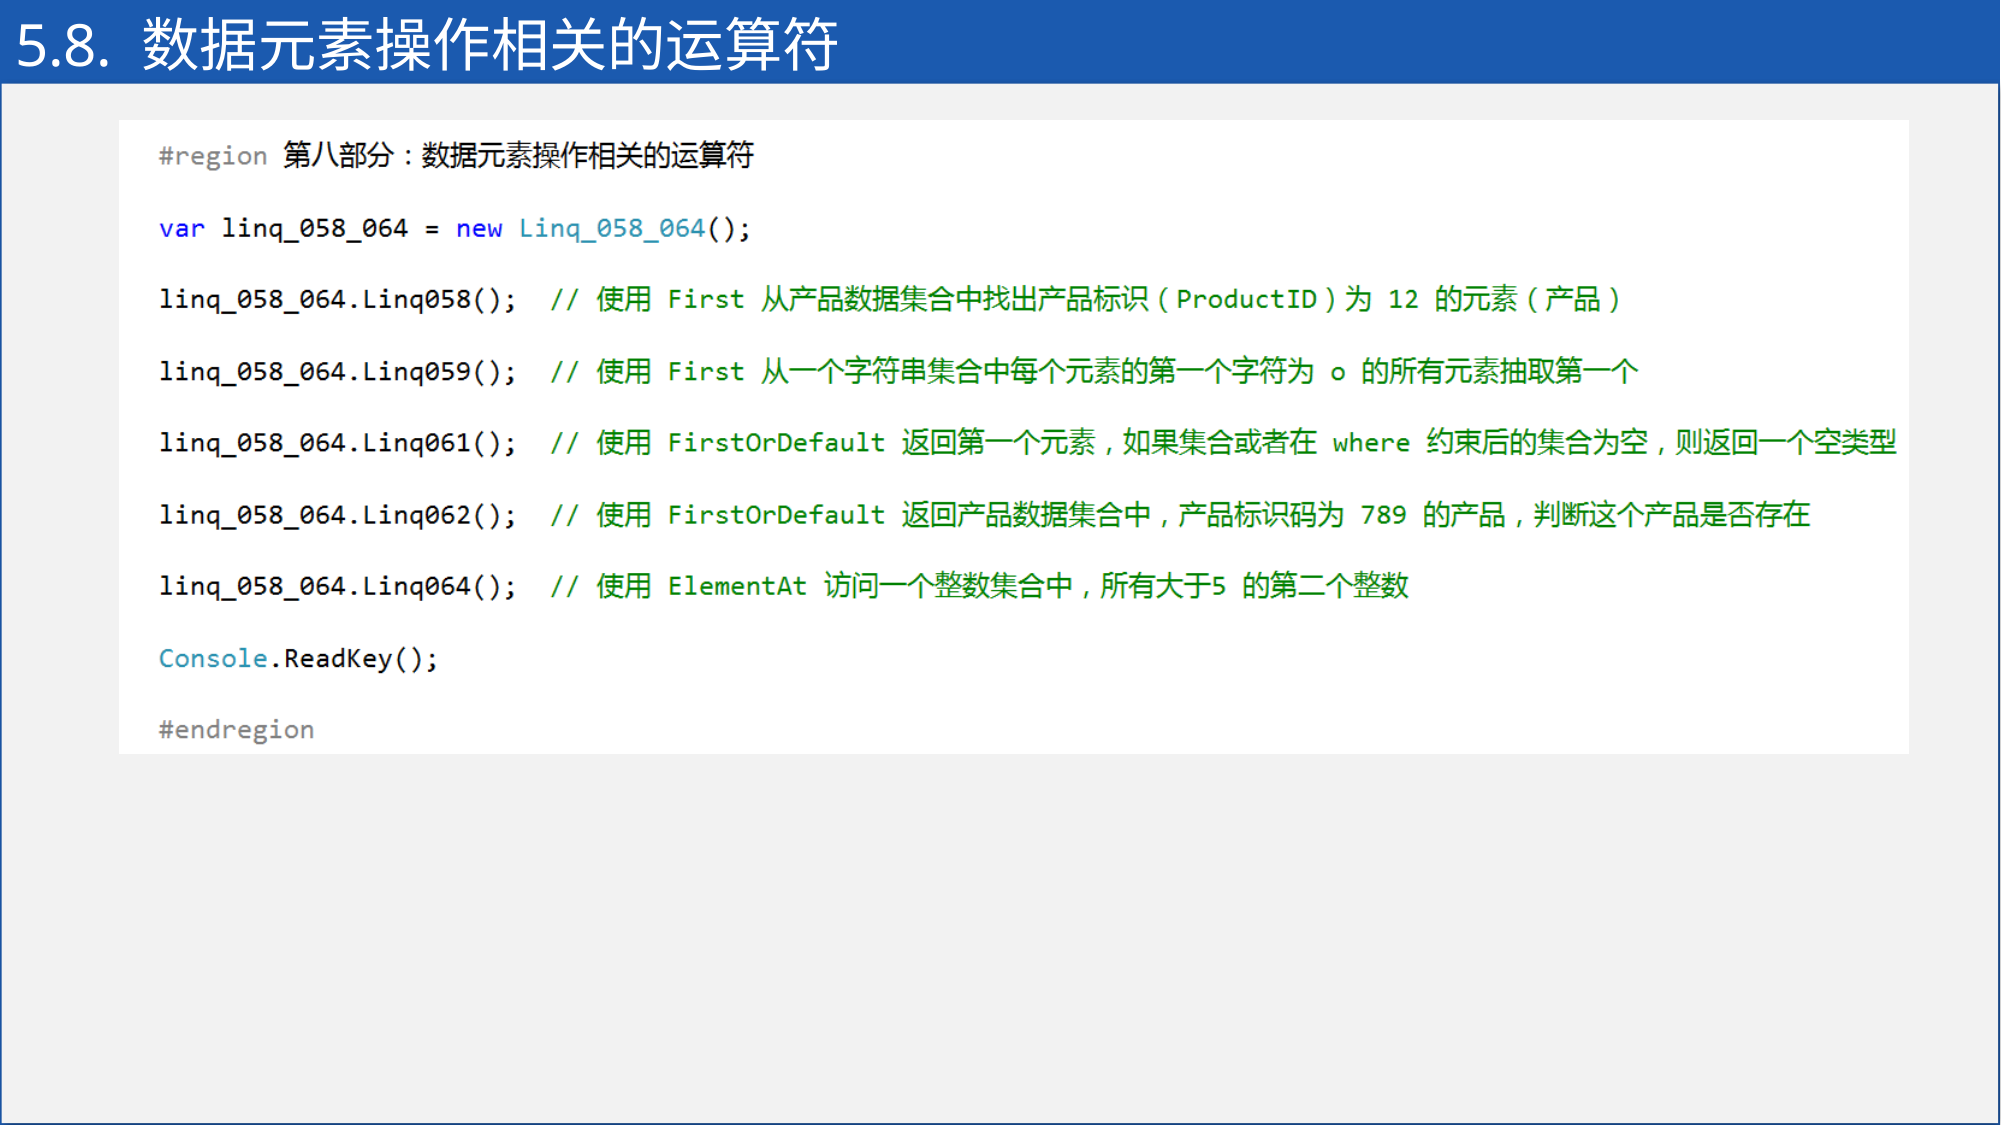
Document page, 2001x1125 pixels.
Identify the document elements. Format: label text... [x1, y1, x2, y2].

title 5.8. 数据元素操作相关的运算符 [0, 1, 2000, 84]
picture [119, 120, 1909, 754]
